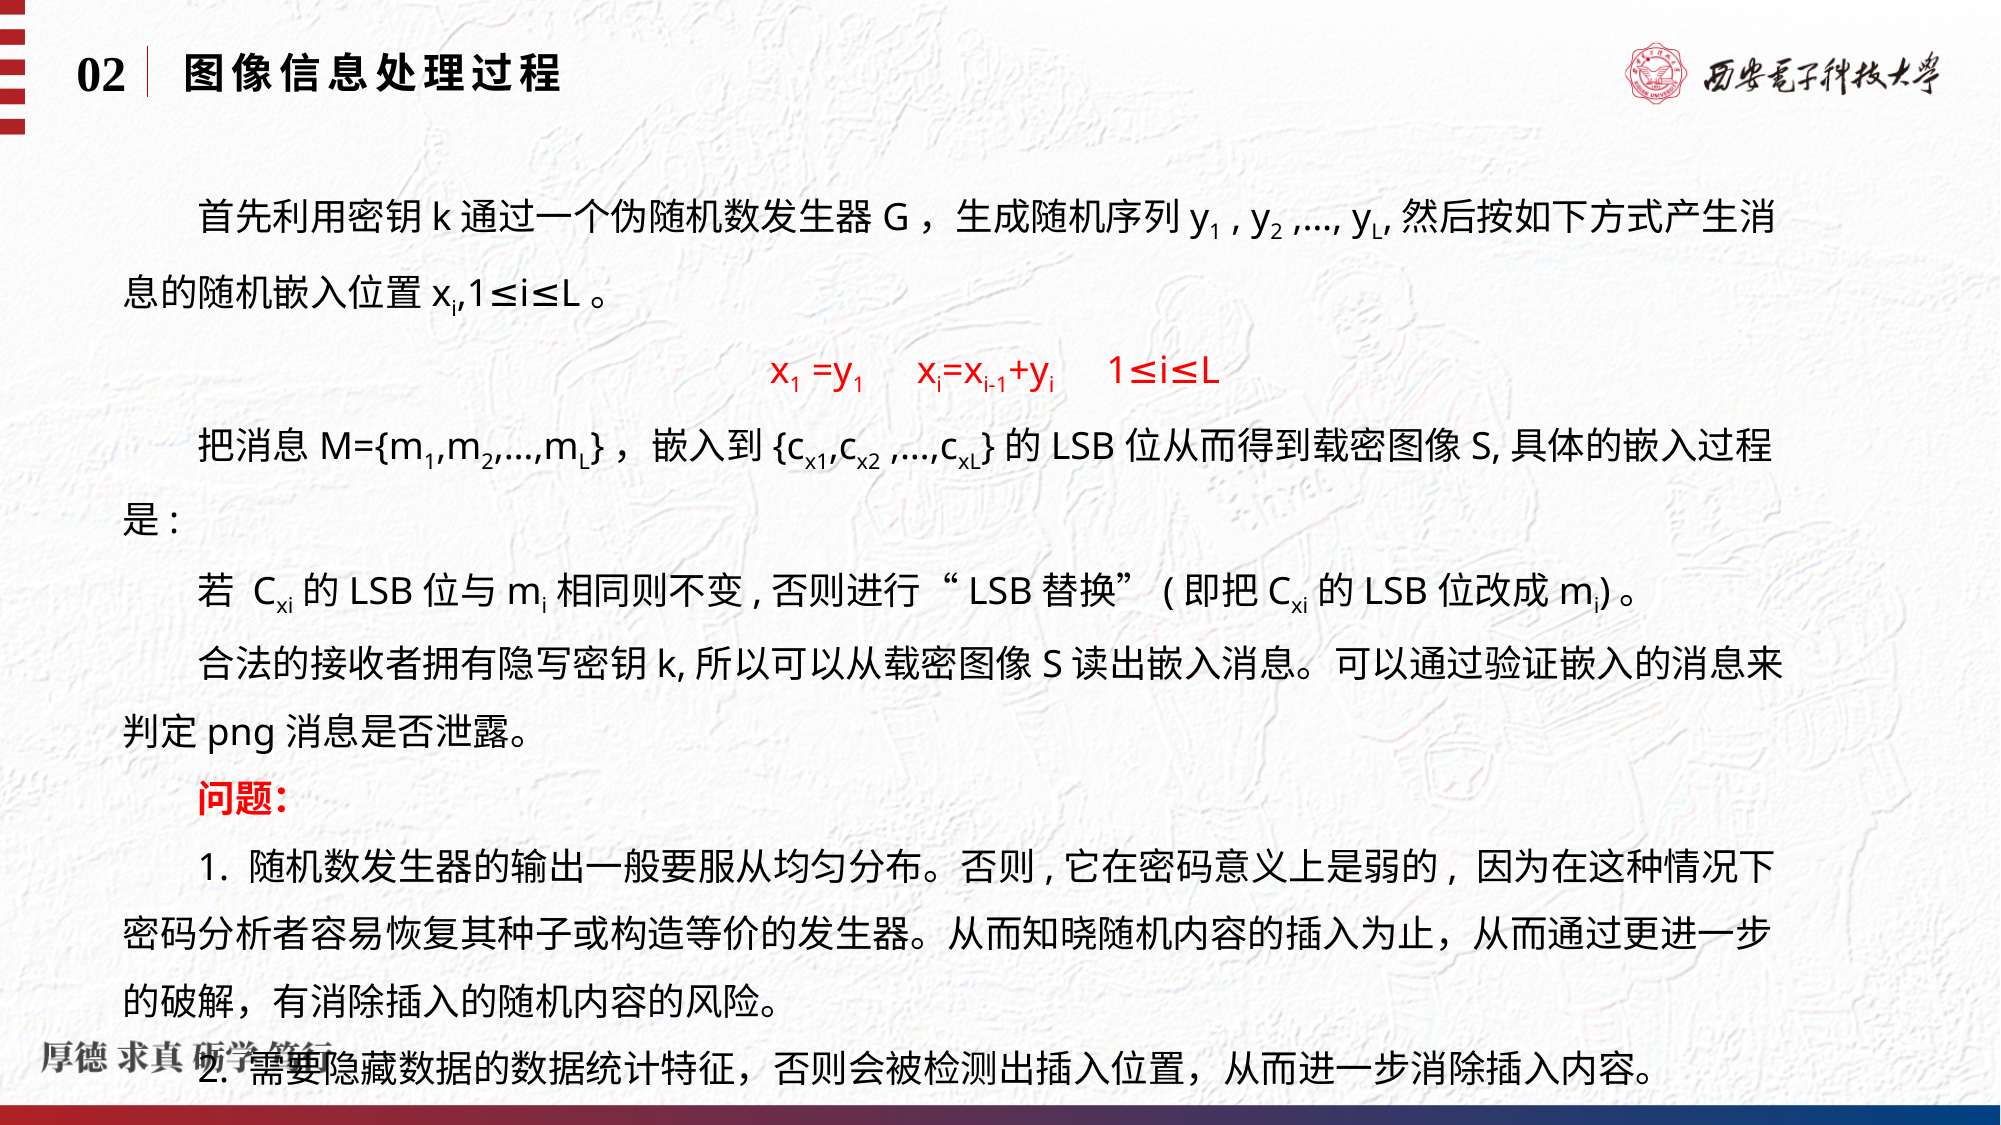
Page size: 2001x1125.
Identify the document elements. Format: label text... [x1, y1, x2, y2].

text_box 02 [61, 33, 142, 109]
text_box 图像信息处理过程 [168, 39, 577, 105]
text_box 首先利用密钥k通过一个伪随机数发生器G，生成随机序列y1 , y2 ,…, yL,然后按如下方式产生消息的随机嵌入位置xi,1≤i≤L。 x1 =y1 xi=xi-1+yi 1≤i≤L 把消息M={m1,m2,…,mL}，嵌入到{cx1,cx2 ,…,cxL}的LSB位从而得到载密图像S,具体的嵌入过程是: 若 Cxi的LSB位与mi相同则不变,否则进行“LSB替换”(即把Cxi的LSB位改成mi)。 合法的接收者拥有隐写密钥k,所以可以从载密图像S读出嵌入消息。可以通过验证嵌入的消息来判定png消息是否泄露。 问题： 1. 随机数发生器的输出一般要服从均匀分布。否则,它在密码意义上是弱的, 因为在这种情况下密码分析者容易恢复其种子或构造等价的发生器。从而知晓随机内容的插入为止，从而通过更进一步的破解，有消除插入的随机内容的风险。 2. 需要隐藏数据的数据统计特征，否则会被检测出插入位置，从而进一步消除插入内容。 [108, 159, 1807, 1051]
picture [0, 0, 2001, 1125]
